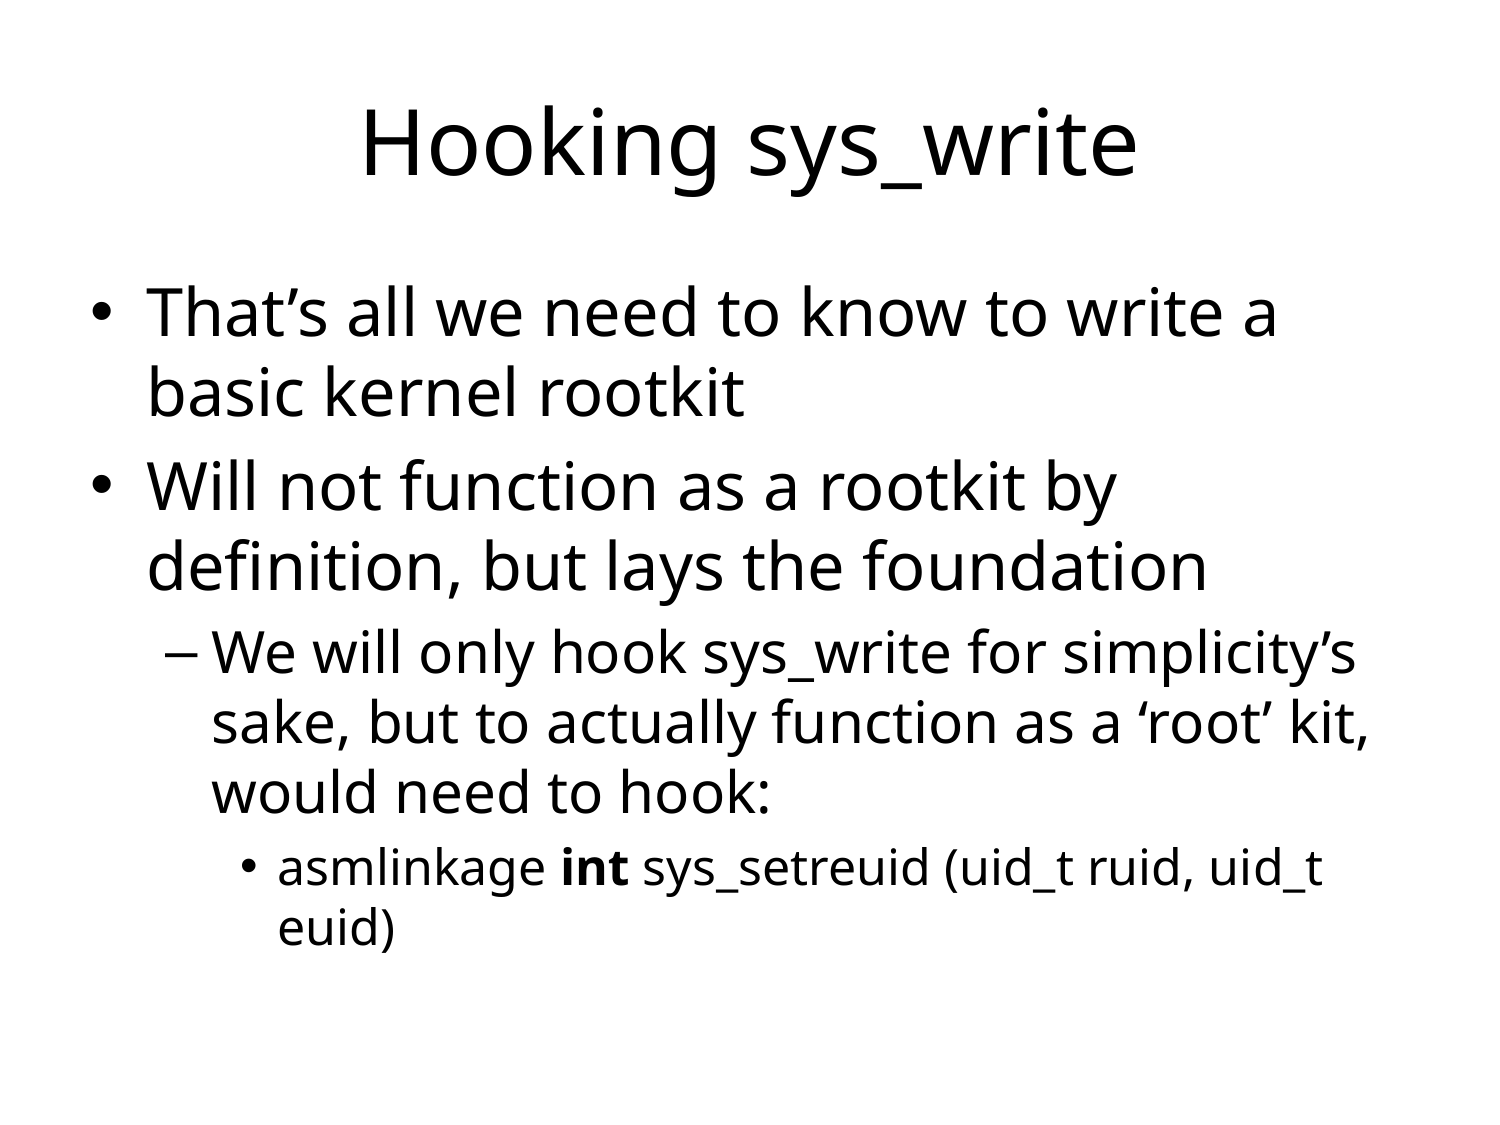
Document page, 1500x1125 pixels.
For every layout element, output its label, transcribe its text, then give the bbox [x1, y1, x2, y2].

list That’s all we need to know to write a basic kernel rootkit Will not function as a rootkit by definition, but lays the foundation We will only hook sys_write for simplicity’s sake, but to actually function as a ‘root’ kit, would need to hook: asmlinkage int sys_setreuid (uid_t ruid, uid_t euid) [75, 262, 1442, 1090]
title Hooking sys_write [75, 45, 1425, 233]
